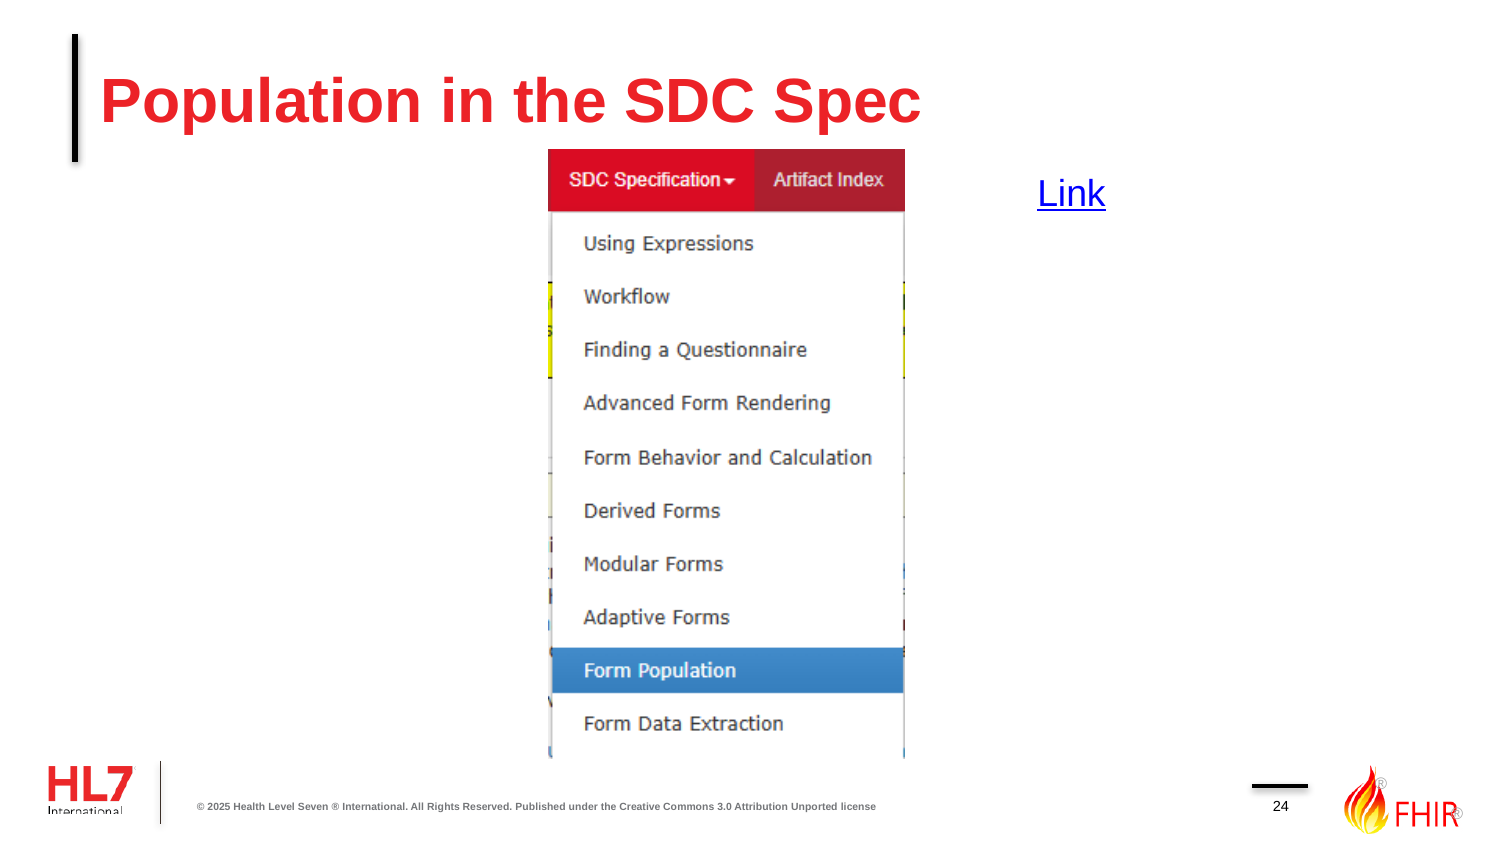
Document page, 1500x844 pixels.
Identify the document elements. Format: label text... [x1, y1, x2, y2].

picture [548, 148, 905, 759]
footer © 2025 Health Level Seven ® International. All Rights Reserved. Published under the Creative Commons 3.0 Attribution Unported license [196, 786, 941, 813]
title Population in the SDC Spec [100, 33, 1451, 163]
picture [1339, 760, 1463, 837]
text_box Link [1022, 162, 1379, 222]
slide_number 24 [1258, 786, 1304, 814]
